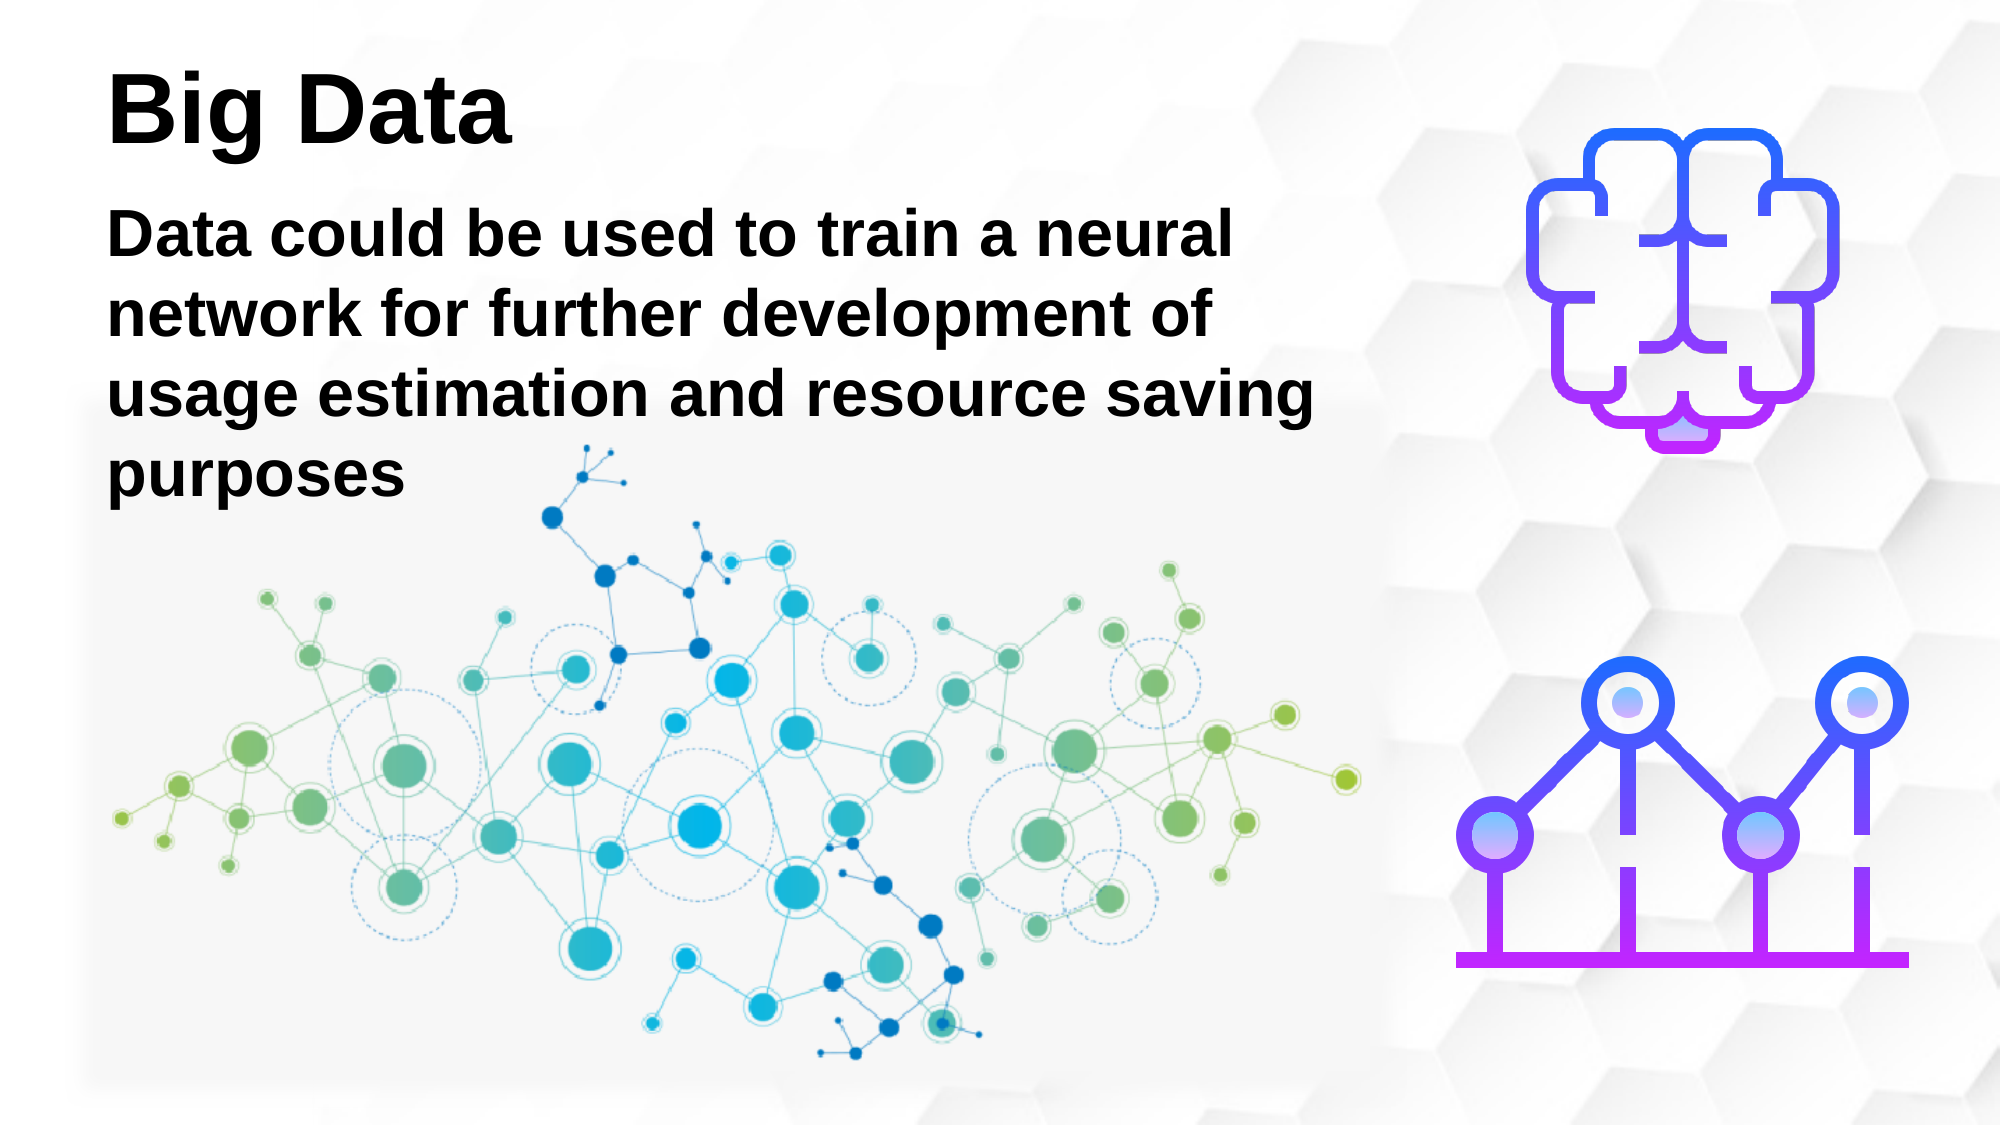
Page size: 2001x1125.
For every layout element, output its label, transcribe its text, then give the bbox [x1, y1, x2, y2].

picture [64, 0, 2000, 1125]
text_box Big Data [92, 36, 312, 171]
text_box Data could be used to train a neural network for further development of usage estimation and resource saving purposes [92, 182, 312, 382]
